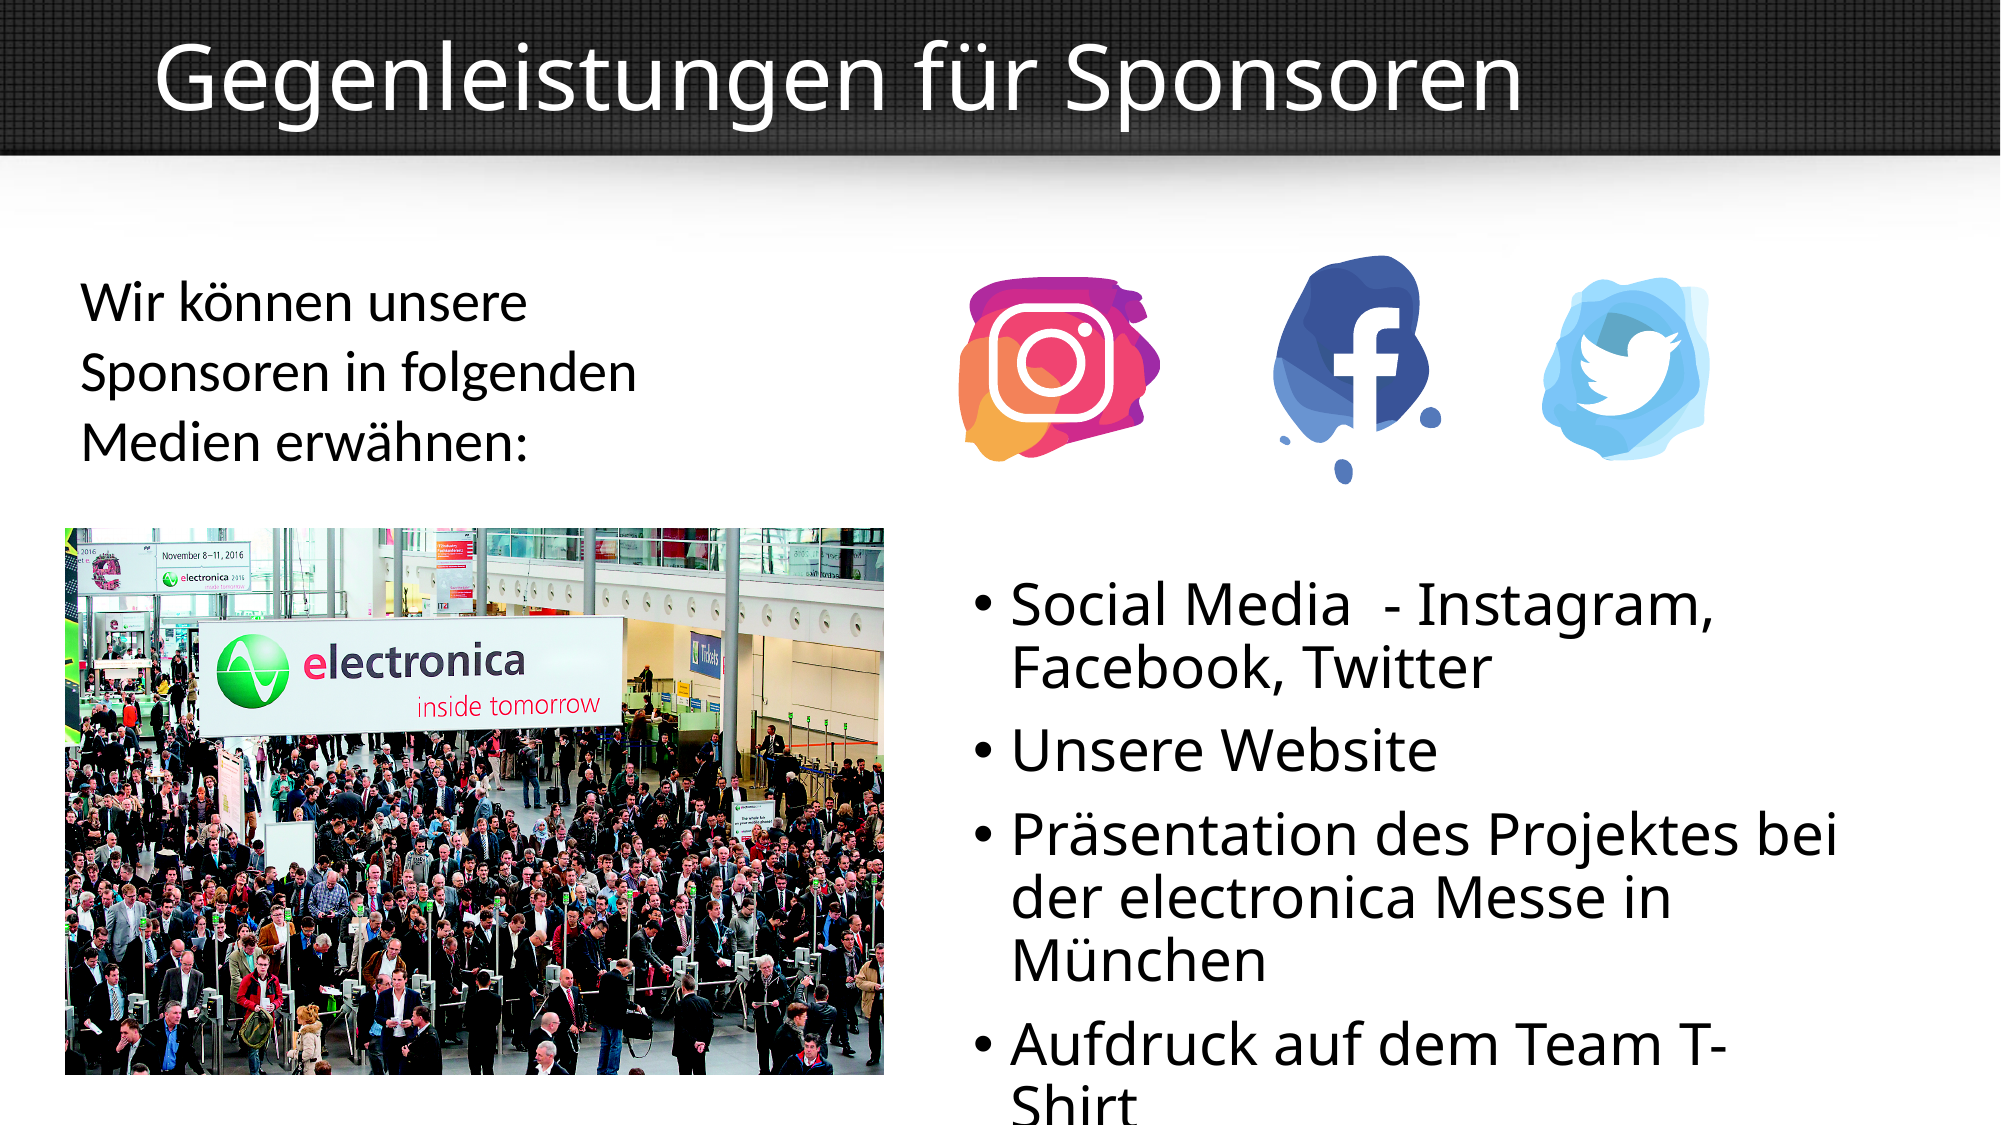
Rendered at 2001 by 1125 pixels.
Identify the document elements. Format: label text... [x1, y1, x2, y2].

text_box Wir können unsere Sponsoren in folgenden Medien erwähnen: [65, 255, 680, 481]
title Gegenleistungen für Sponsoren [137, 0, 1863, 190]
picture [0, 0, 2001, 1125]
list Social Media - Instagram, Facebook, Twitter Unsere Website Präsentation des Projektes bei der electronica Messe in München Aufdruck auf dem Team T-Shirt [958, 567, 1855, 1019]
